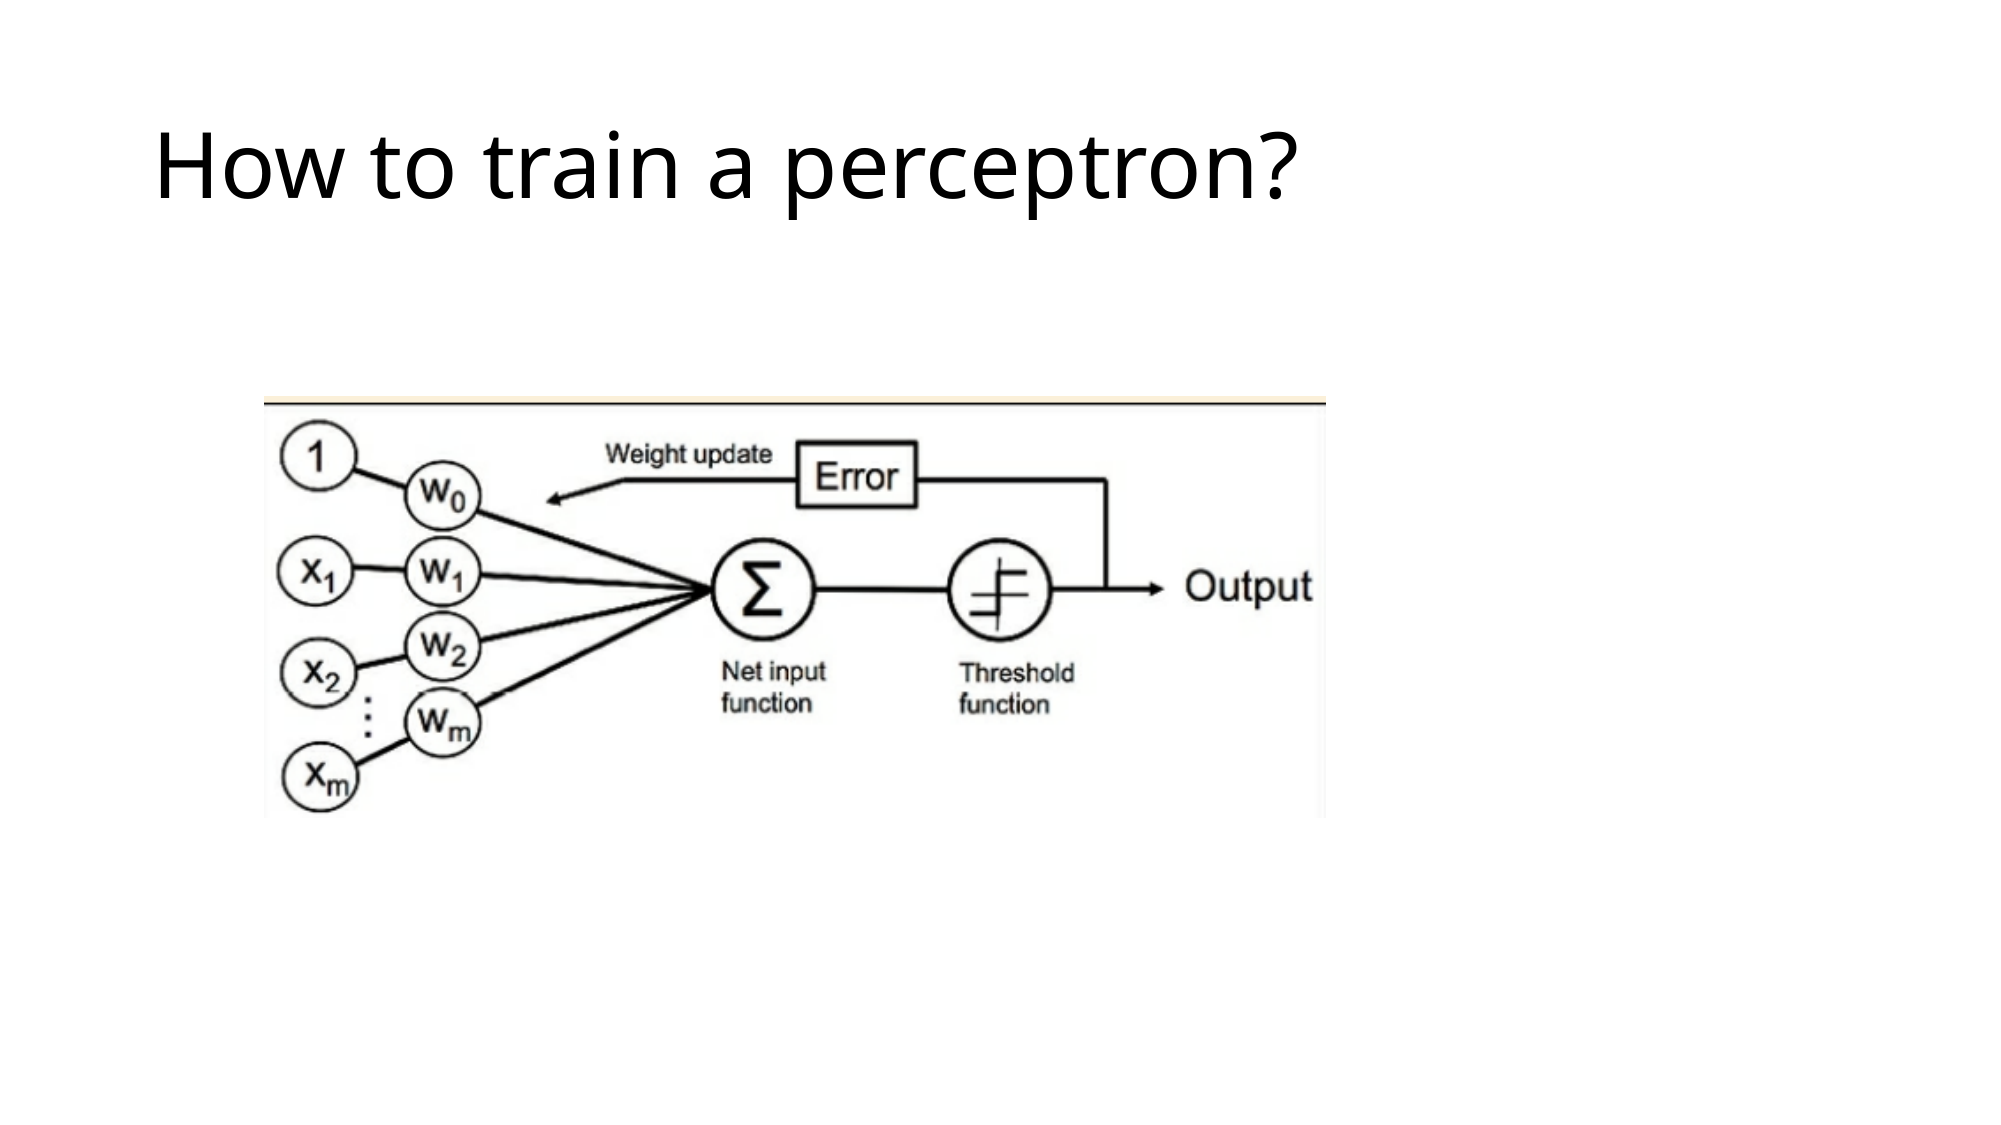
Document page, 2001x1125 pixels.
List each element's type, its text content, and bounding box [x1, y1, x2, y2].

title How to train a perceptron? [137, 59, 1863, 278]
picture [264, 396, 1326, 818]
